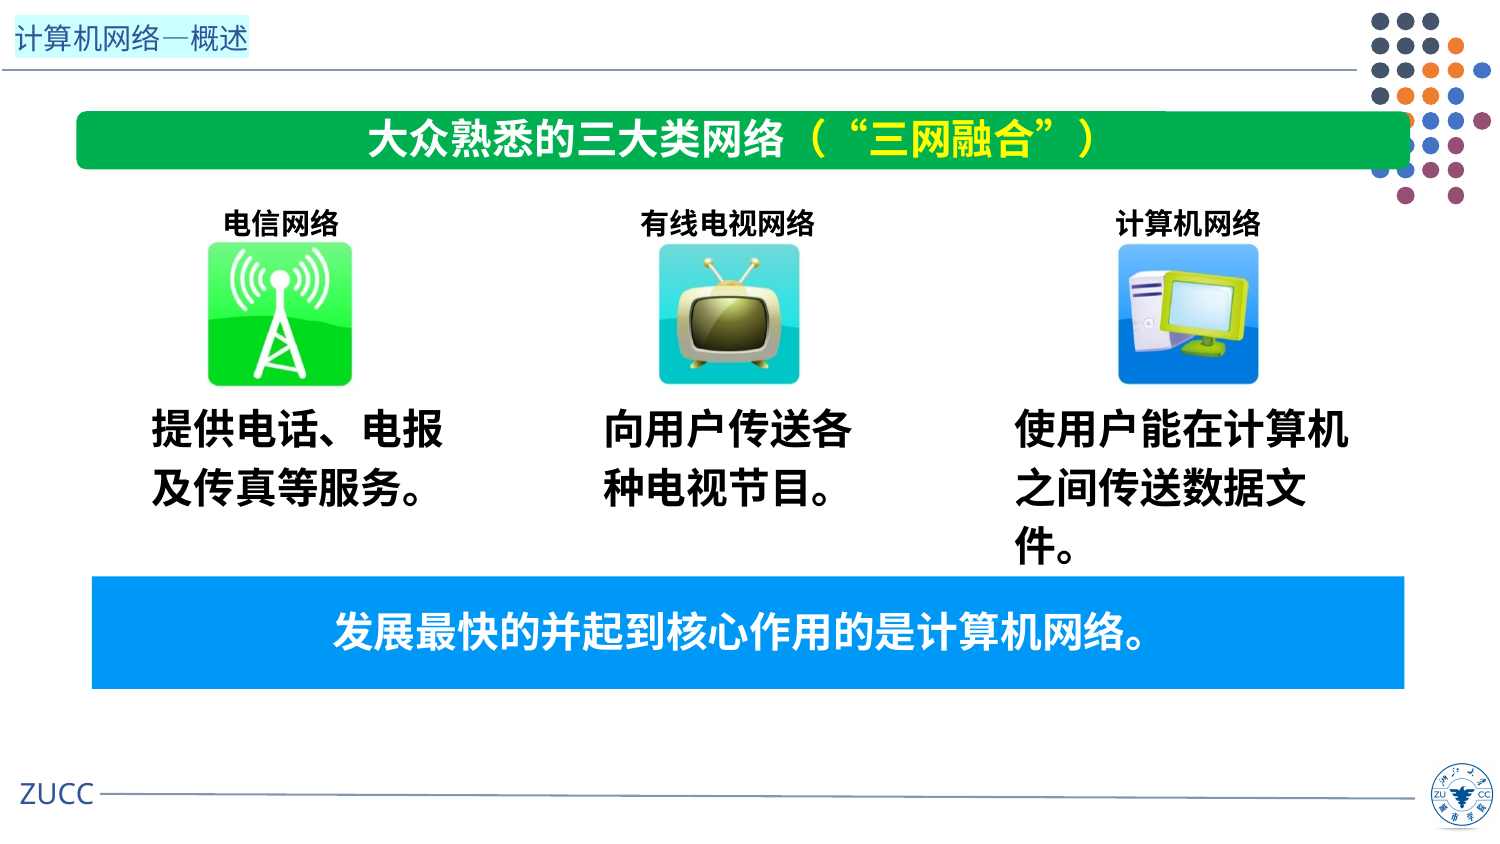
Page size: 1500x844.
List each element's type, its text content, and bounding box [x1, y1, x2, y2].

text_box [1099, 197, 1278, 394]
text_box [196, 197, 364, 398]
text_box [76, 105, 1411, 172]
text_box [91, 576, 1405, 690]
text_box 提供电话、电报及传真等服务。 [137, 387, 469, 520]
picture [1415, 750, 1500, 837]
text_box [624, 197, 833, 395]
text_box 向用户传送各种电视节目。 [569, 387, 888, 520]
text_box 使用户能在计算机之间传送数据文件。 [1000, 387, 1405, 575]
